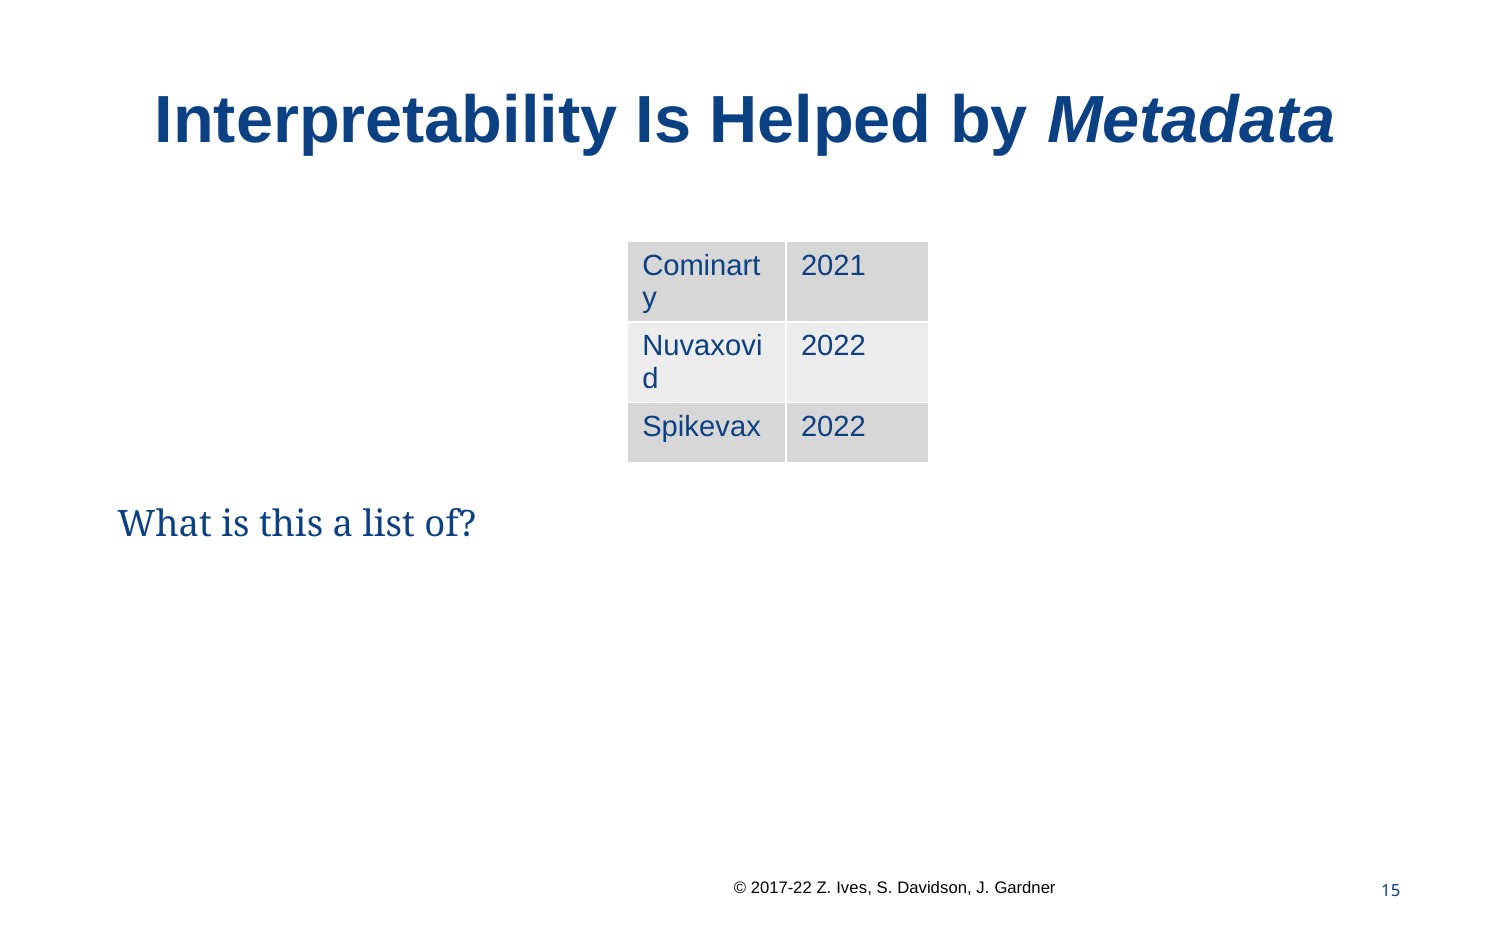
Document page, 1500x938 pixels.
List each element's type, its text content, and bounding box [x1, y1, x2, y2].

table_cell 2022 [787, 403, 928, 462]
table_header Cominarty [628, 242, 785, 321]
slide_number 15 [1347, 866, 1416, 917]
table_cell Spikevax [628, 403, 785, 462]
table_cell Nuvaxovid [628, 323, 785, 402]
table_header 2021 [787, 242, 928, 321]
title Interpretability Is Helped by Metadata [75, 26, 1416, 205]
list What is this a list of? [75, 485, 1416, 857]
table_cell 2022 [787, 323, 928, 402]
